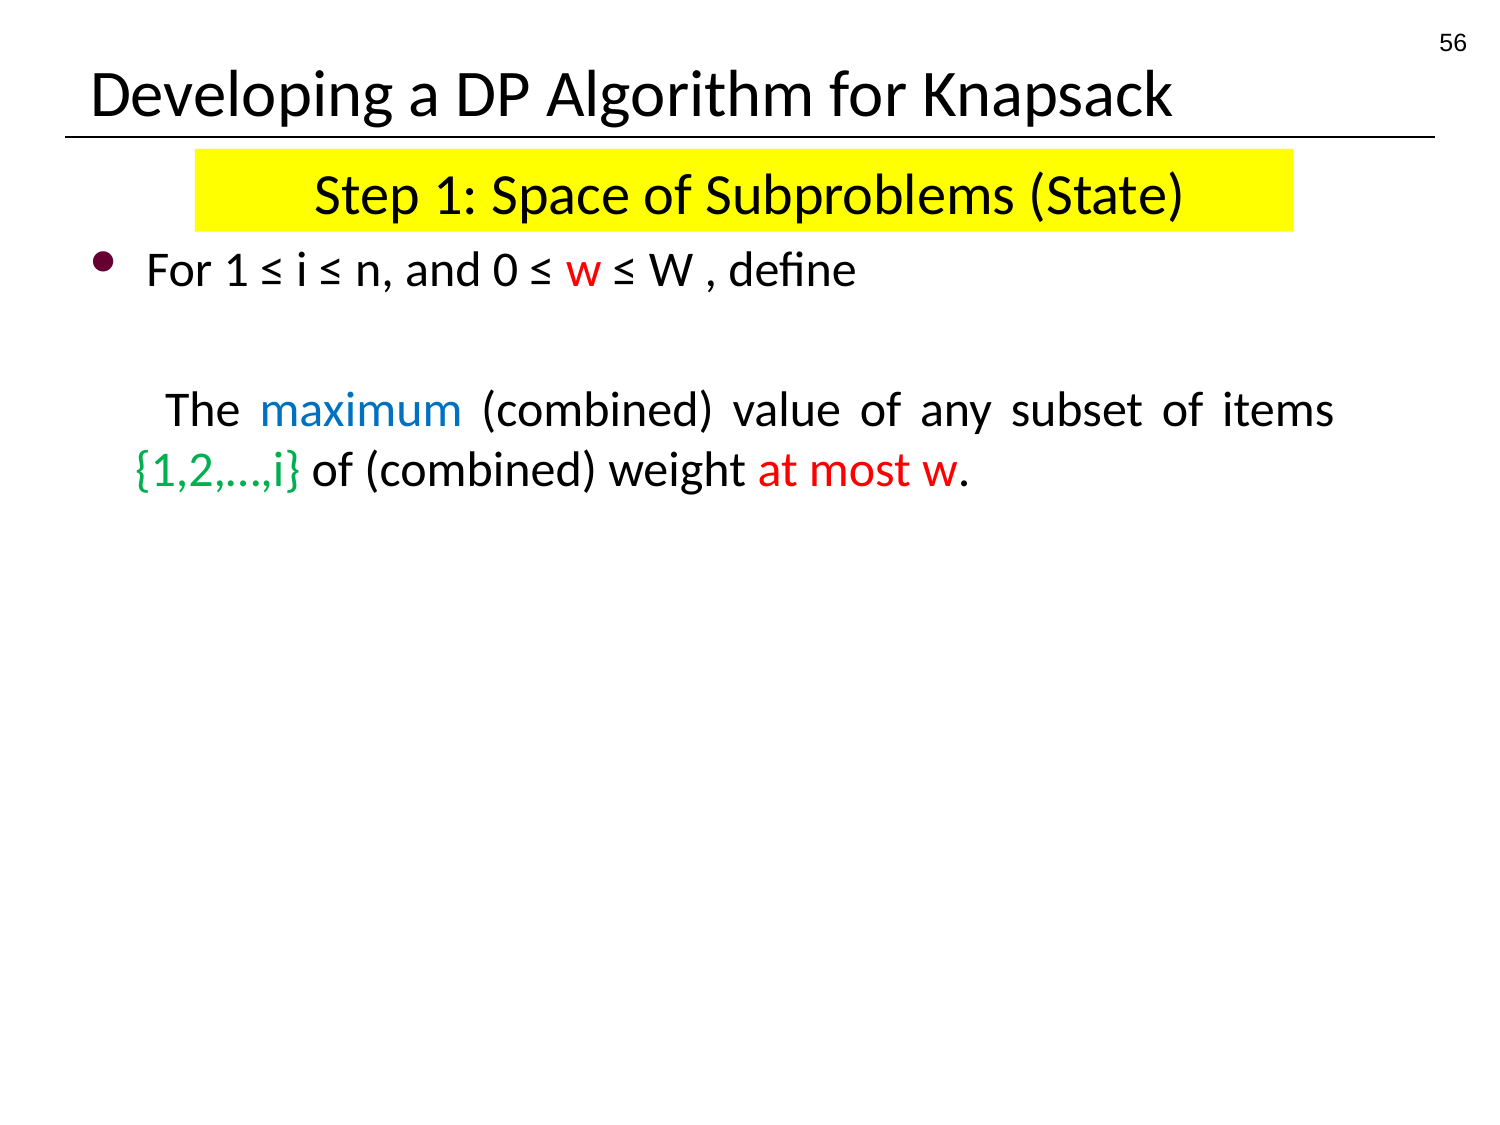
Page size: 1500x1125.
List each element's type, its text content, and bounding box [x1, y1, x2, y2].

title Developing a DP Algorithm for Knapsack [75, 20, 1425, 138]
slide_number 56 [1131, 18, 1483, 62]
text_box [194, 148, 1294, 230]
